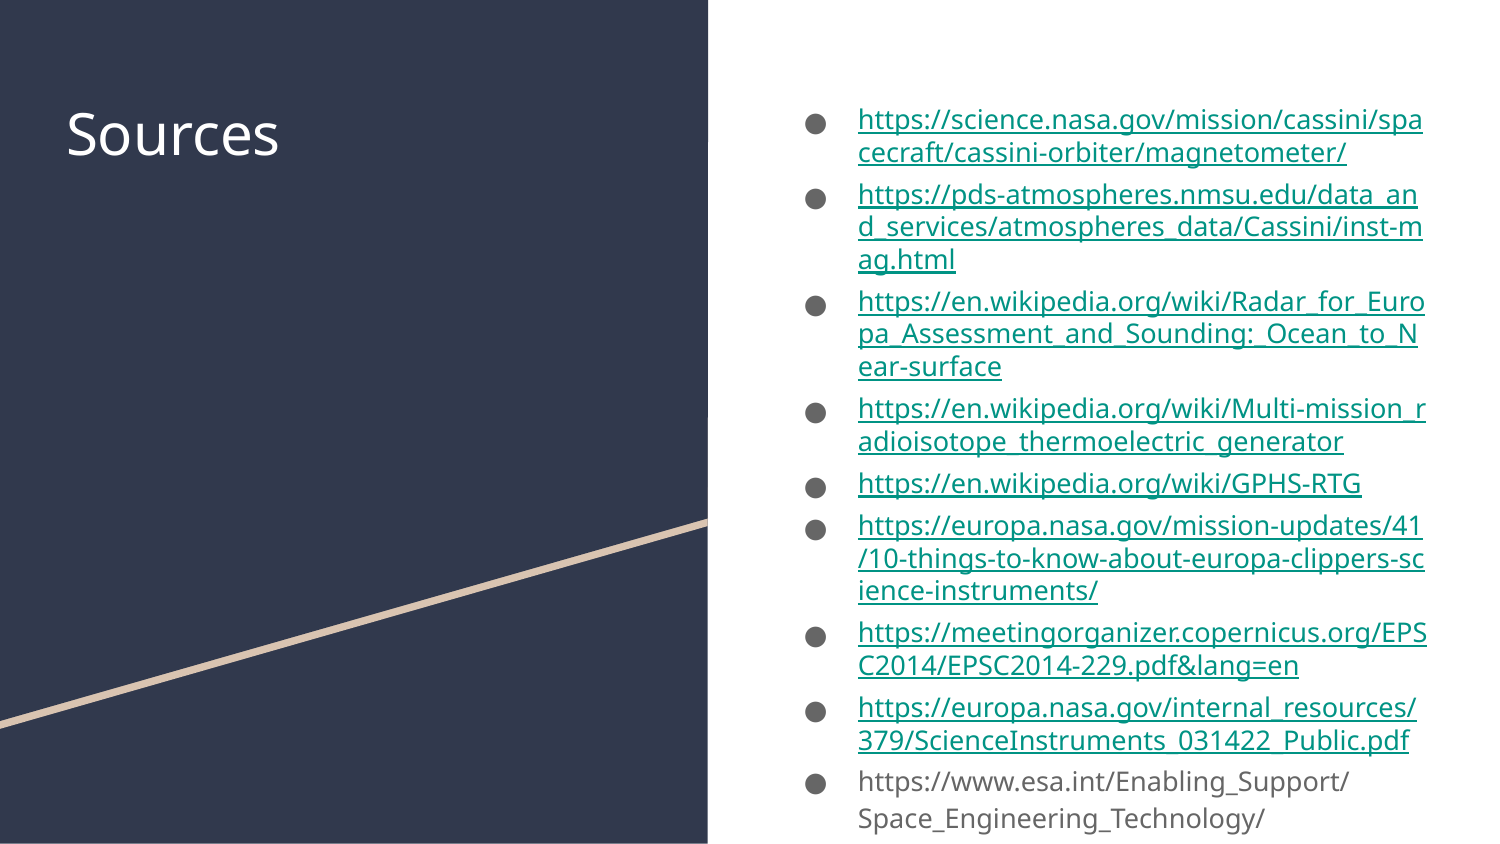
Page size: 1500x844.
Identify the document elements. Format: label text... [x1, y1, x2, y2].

title Sources [51, 82, 660, 494]
list https://science.nasa.gov/mission/cassini/spacecraft/cassini-orbiter/magnetometer/ https://pds-atmospheres.nmsu.edu/data_and_services/atmospheres_data/Cassini/inst-mag.html https://en.wikipedia.org/wiki/Radar_for_Europa_Assessment_and_Sounding:_Ocean_to_Near-surface https://en.wikipedia.org/wiki/Multi-mission_radioisotope_thermoelectric_generator https://en.wikipedia.org/wiki/GPHS-RTG https://europa.nasa.gov/mission-updates/41/10-things-to-know-about-europa-clippers-science-instruments/ https://meetingorganizer.copernicus.org/EPSC2014/EPSC2014-229.pdf&lang=en https://europa.nasa.gov/internal_resources/379/ScienceInstruments_031422_Public.pdf https://www.esa.int/Enabling_Support/Space_Engineering_Technology/Onboard_Computers_and_Data_Handling/Onboard_Computers#:~:text=The%20term%20%E2%80%9COn%20Board%20Computer,the%20On%20Board%20Software%20run. [761, 82, 1446, 755]
